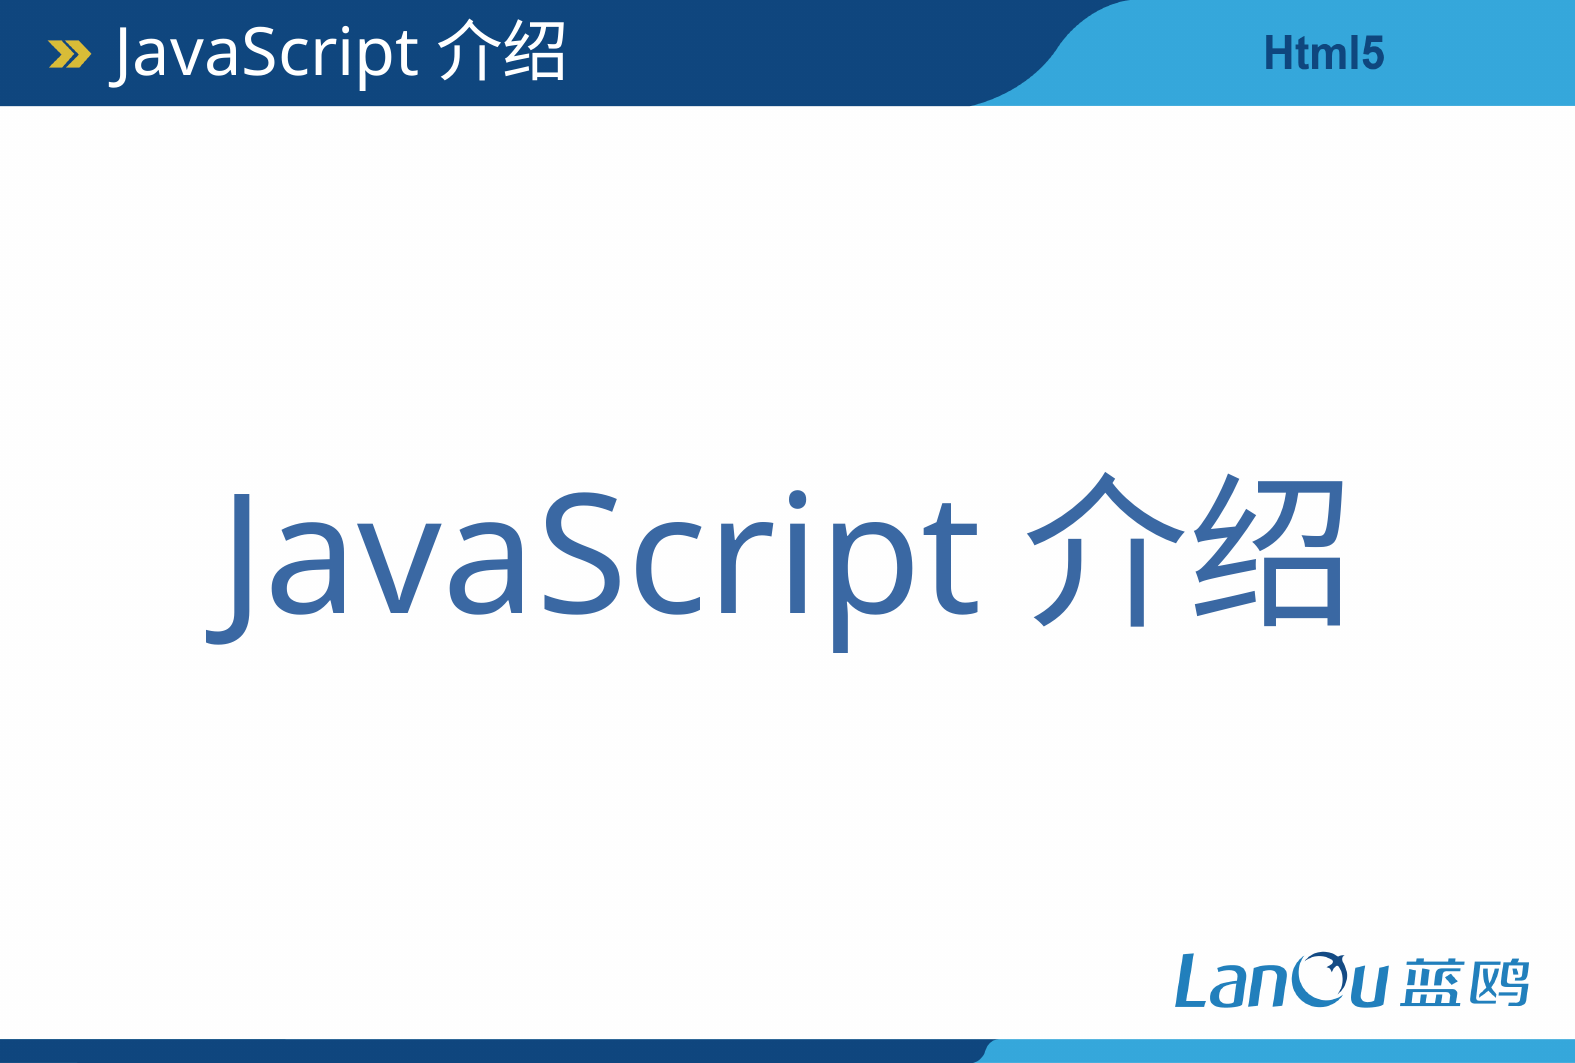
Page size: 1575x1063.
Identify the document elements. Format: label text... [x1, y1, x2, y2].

picture [0, 655, 1575, 1063]
picture [0, 0, 1575, 439]
text_box JavaScript介绍 [0, 439, 1575, 655]
text_box JavaScript介绍 [107, 1, 578, 97]
